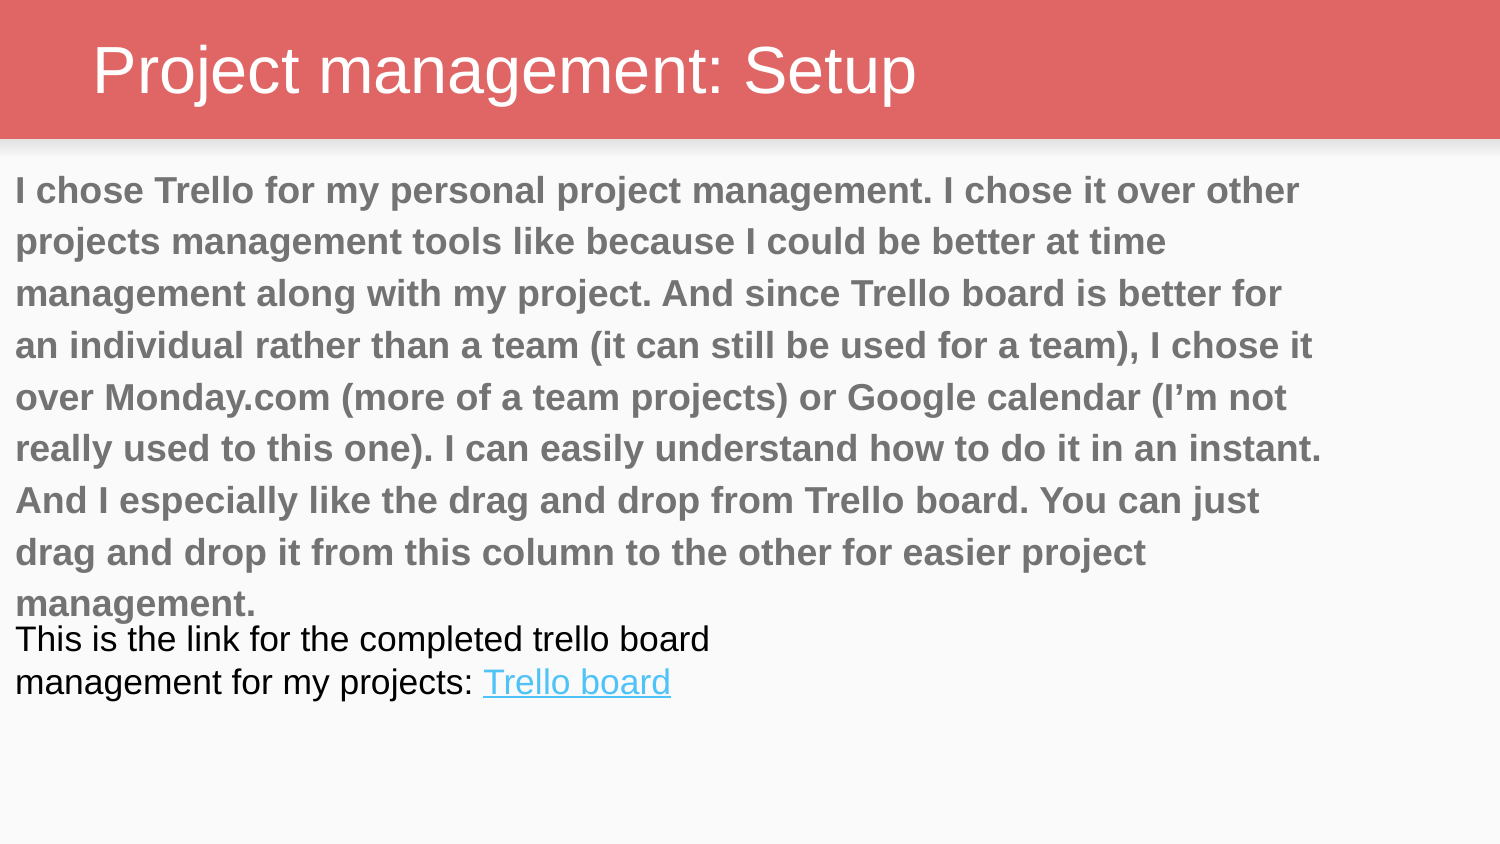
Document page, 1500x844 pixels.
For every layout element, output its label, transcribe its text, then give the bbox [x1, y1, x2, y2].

text_box This is the link for the completed trello board management for my projects: Trello board [0, 601, 939, 794]
list I chose Trello for my personal project management. I chose it over other projects management tools like because I could be better at time management along with my project. And since Trello board is better for an individual rather than a team (it can still be used for a team), I chose it over Monday.com (more of a team projects) or Google calendar (I’m not really used to this one). I can easily understand how to do it in an instant. And I especially like the drag and drop from Trello board. You can just drag and drop it from this column to the other for easier project management. [0, 143, 1349, 747]
title Project management: Setup [77, 0, 1427, 123]
